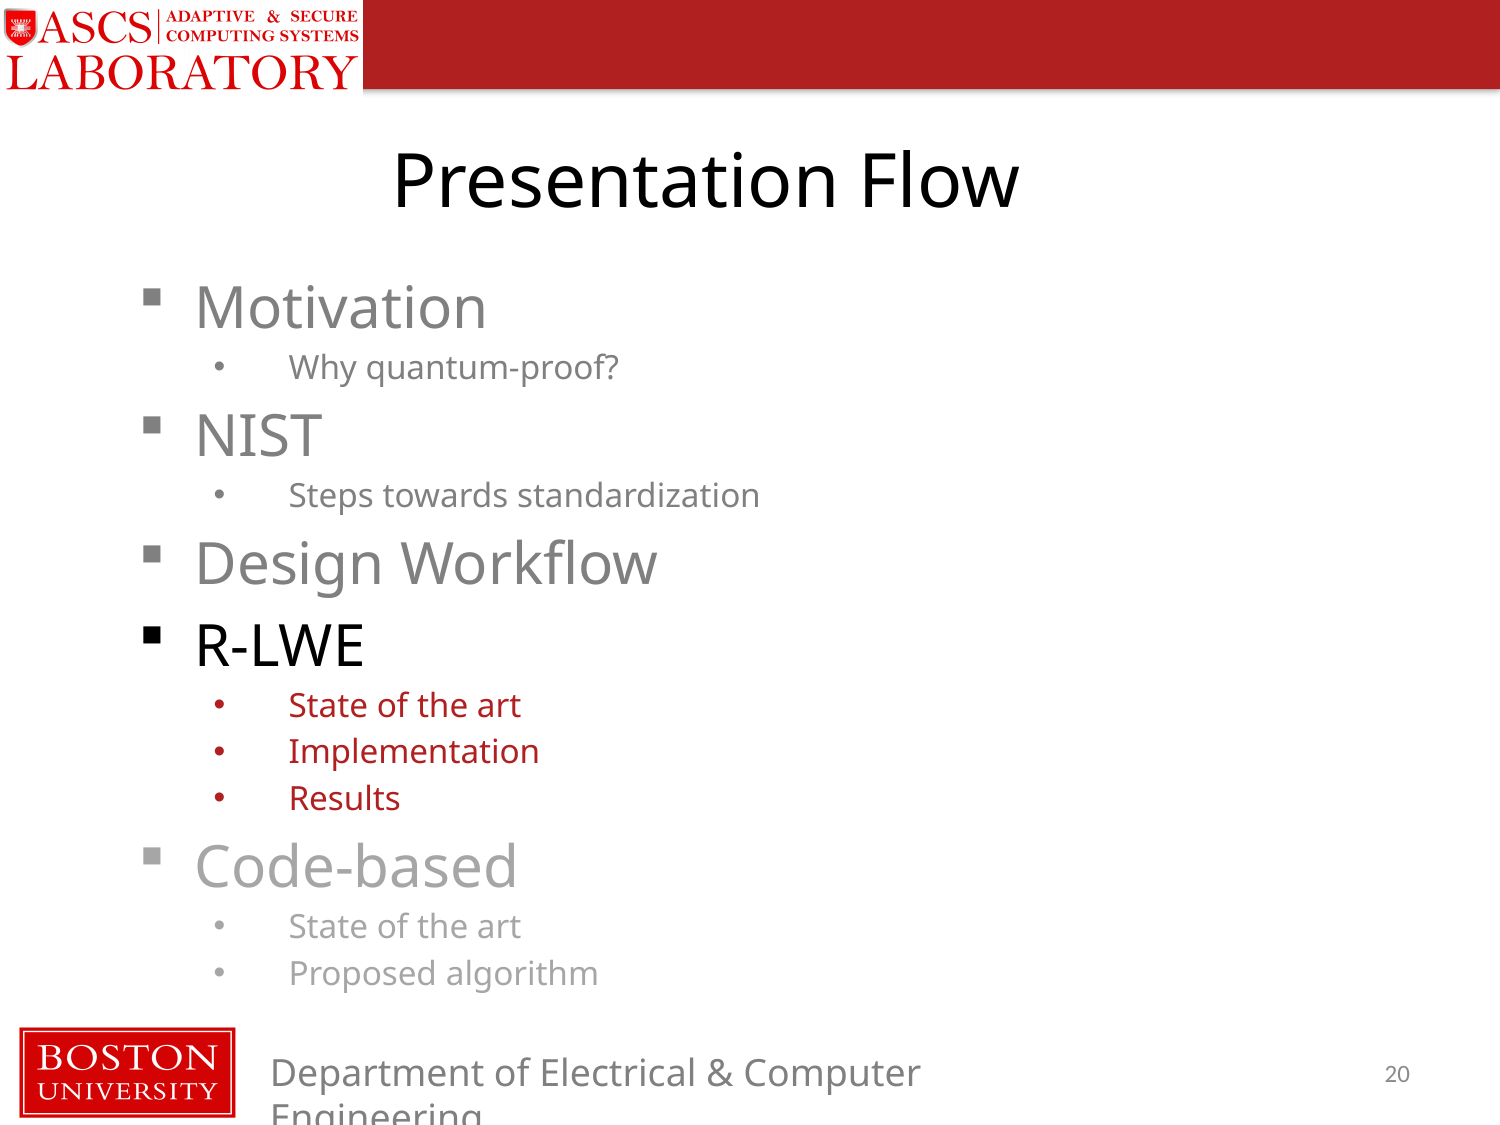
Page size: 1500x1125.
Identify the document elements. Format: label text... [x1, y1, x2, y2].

slide_number 20 [1336, 1042, 1425, 1103]
picture [0, 0, 363, 100]
picture [19, 1027, 236, 1118]
title Presentation Flow [30, 121, 1381, 233]
list Motivation Why quantum-proof? NIST Steps towards standardization Design Workflow R-LWE State of the art Implementation Results Code-based State of the art Proposed algorithm [123, 262, 1381, 1005]
